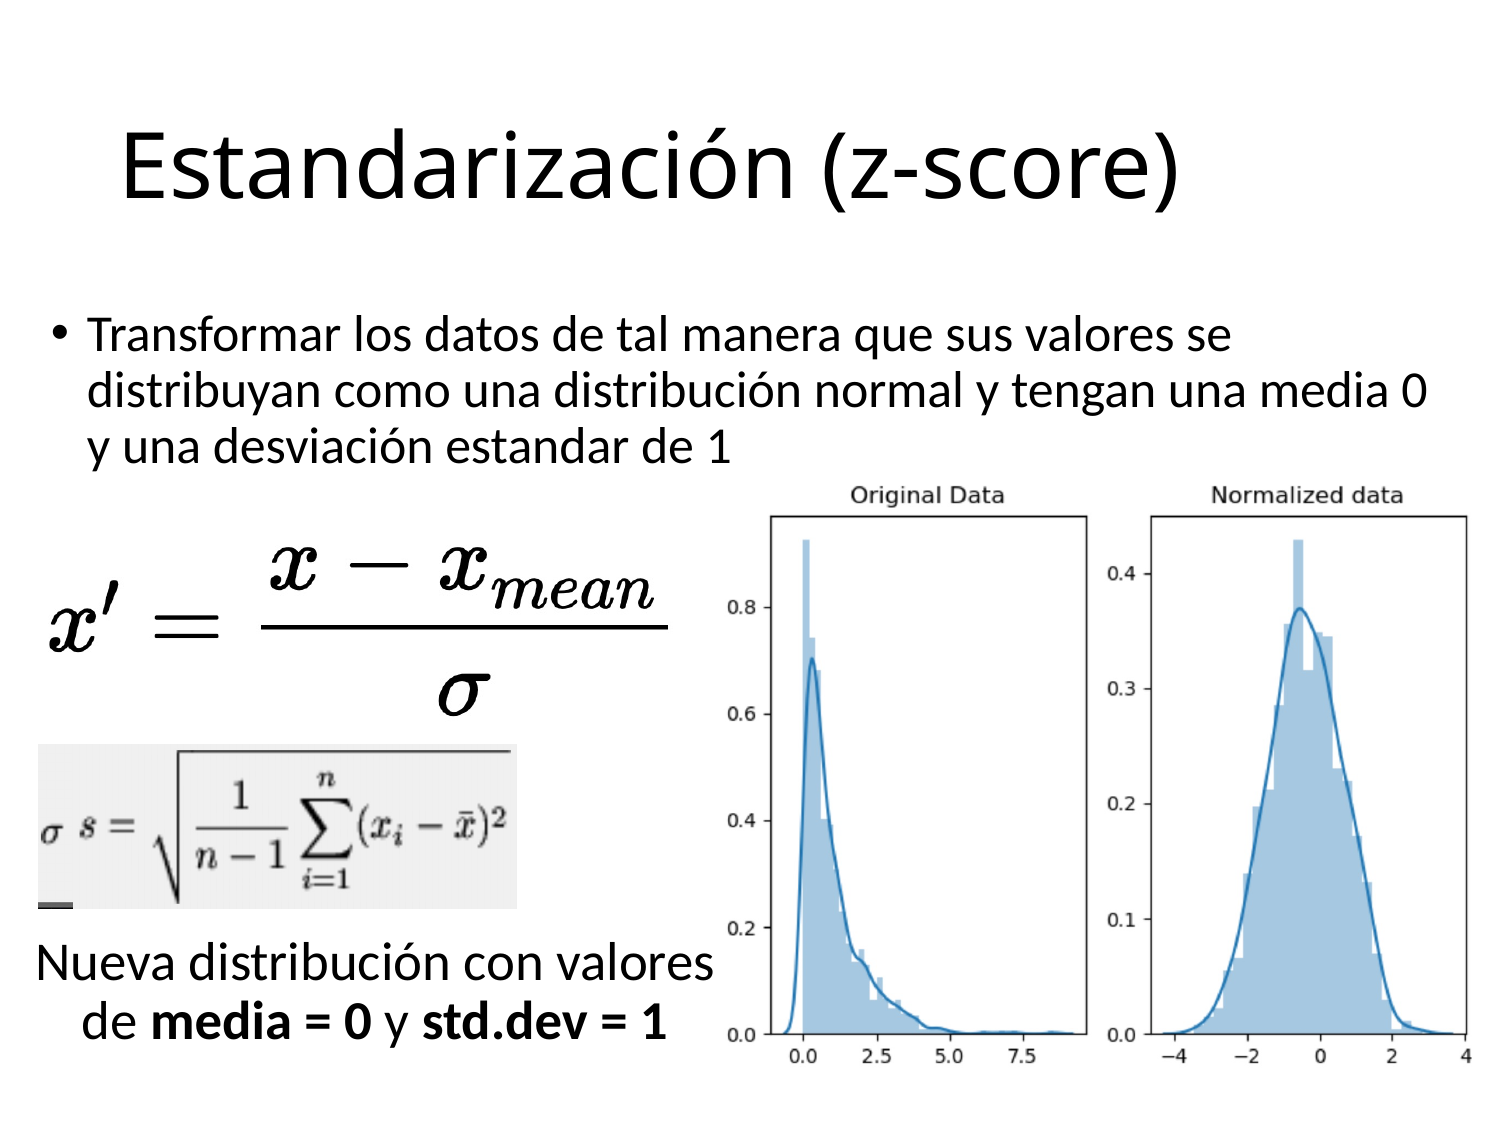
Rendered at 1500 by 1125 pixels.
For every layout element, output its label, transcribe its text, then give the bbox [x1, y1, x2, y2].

title Estandarización (z-score) [103, 59, 1397, 278]
list Transformar los datos de tal manera que sus valores se distribuyan como una distribución normal y tengan una media 0 y una desviación estandar de 1 [35, 299, 1477, 483]
picture [35, 532, 685, 728]
picture [38, 744, 517, 909]
text_box Nueva distribución con valores de media = 0 y std.dev = 1 [0, 925, 750, 1109]
picture [719, 476, 1486, 1078]
